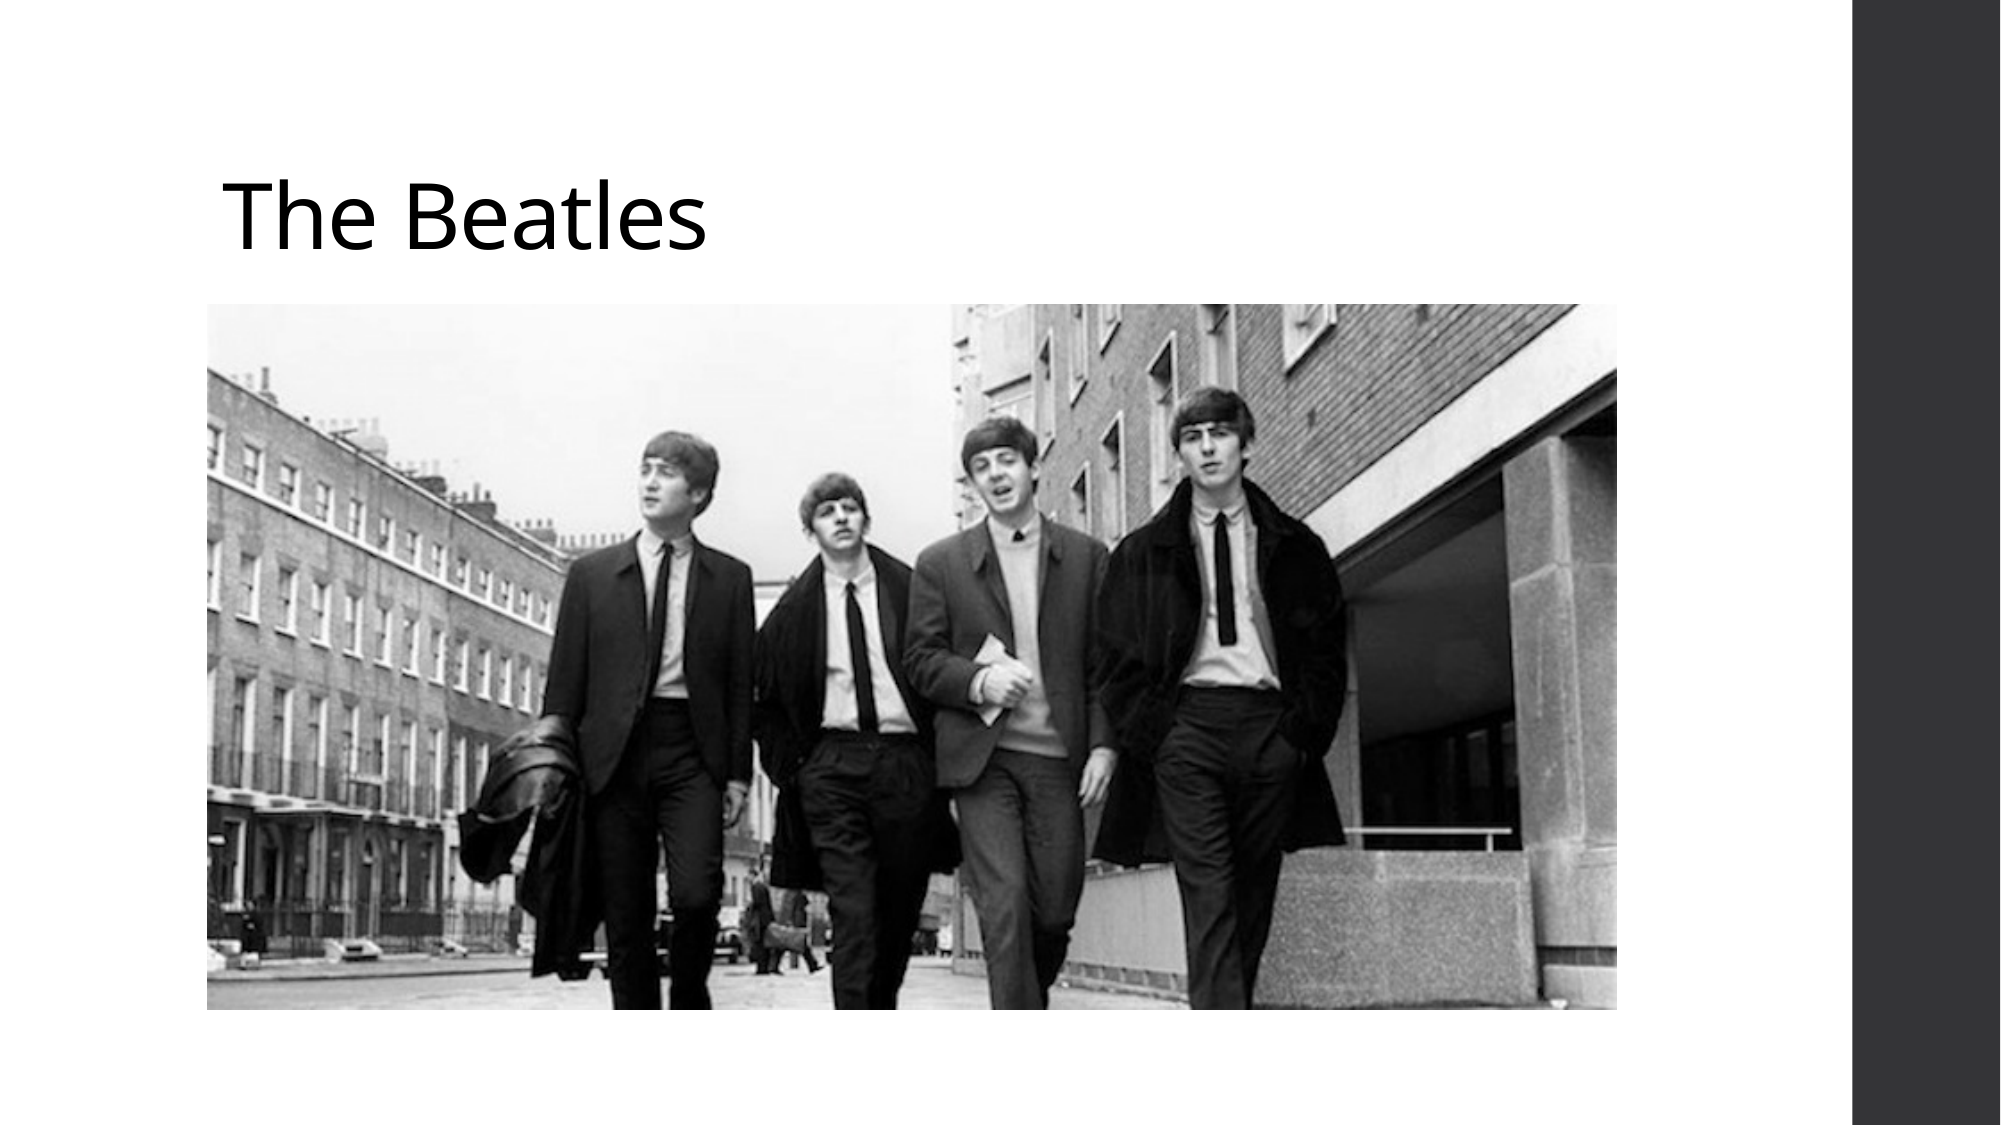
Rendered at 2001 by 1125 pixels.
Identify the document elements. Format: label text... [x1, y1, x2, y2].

title The Beatles [206, 60, 1825, 278]
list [206, 304, 1618, 1010]
